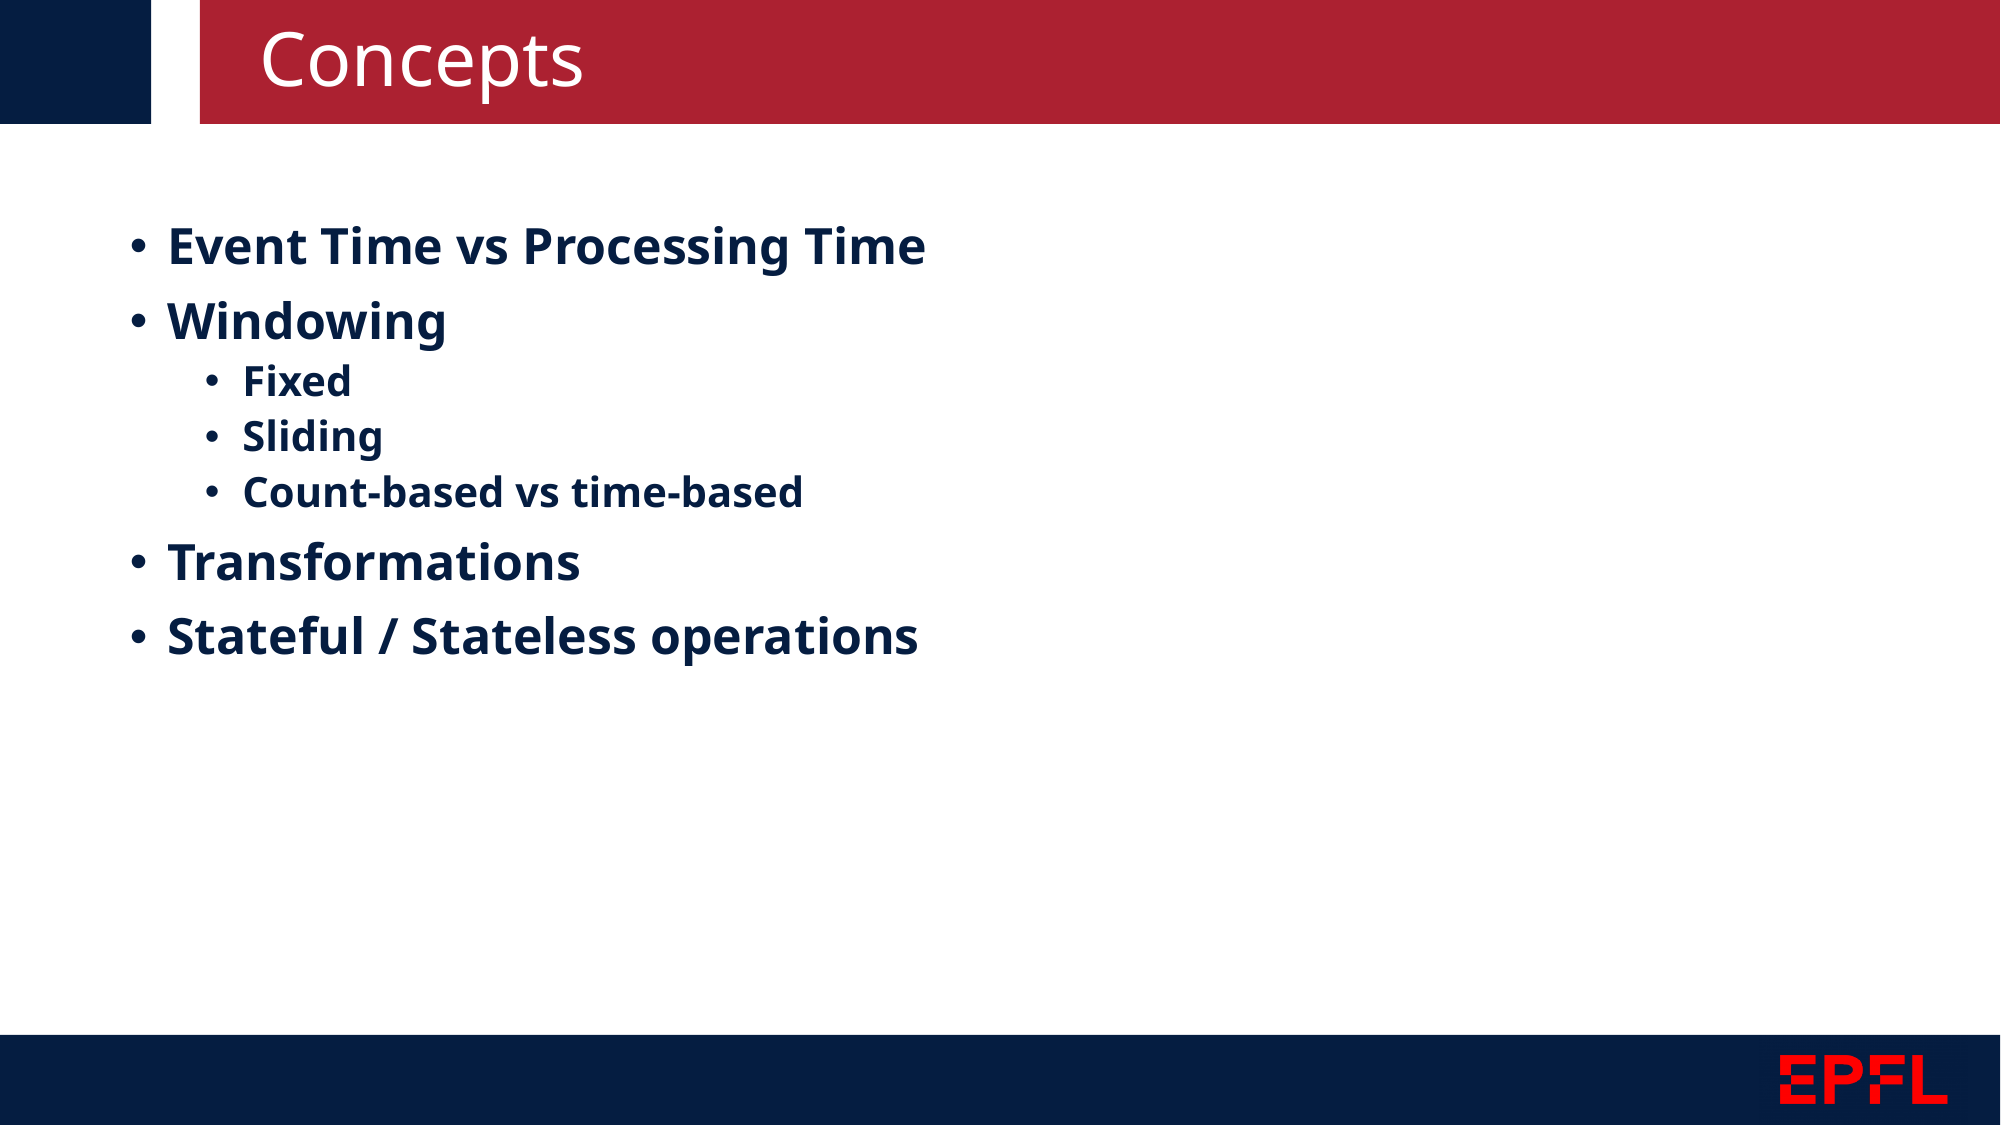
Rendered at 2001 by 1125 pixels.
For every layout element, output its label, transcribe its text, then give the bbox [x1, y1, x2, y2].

title Concepts [200, 0, 2000, 124]
picture [1759, 1034, 1968, 1125]
list Event Time vs Processing Time Windowing Fixed Sliding Count-based vs time-based Transformations Stateful / Stateless operations [99, 206, 1647, 1014]
